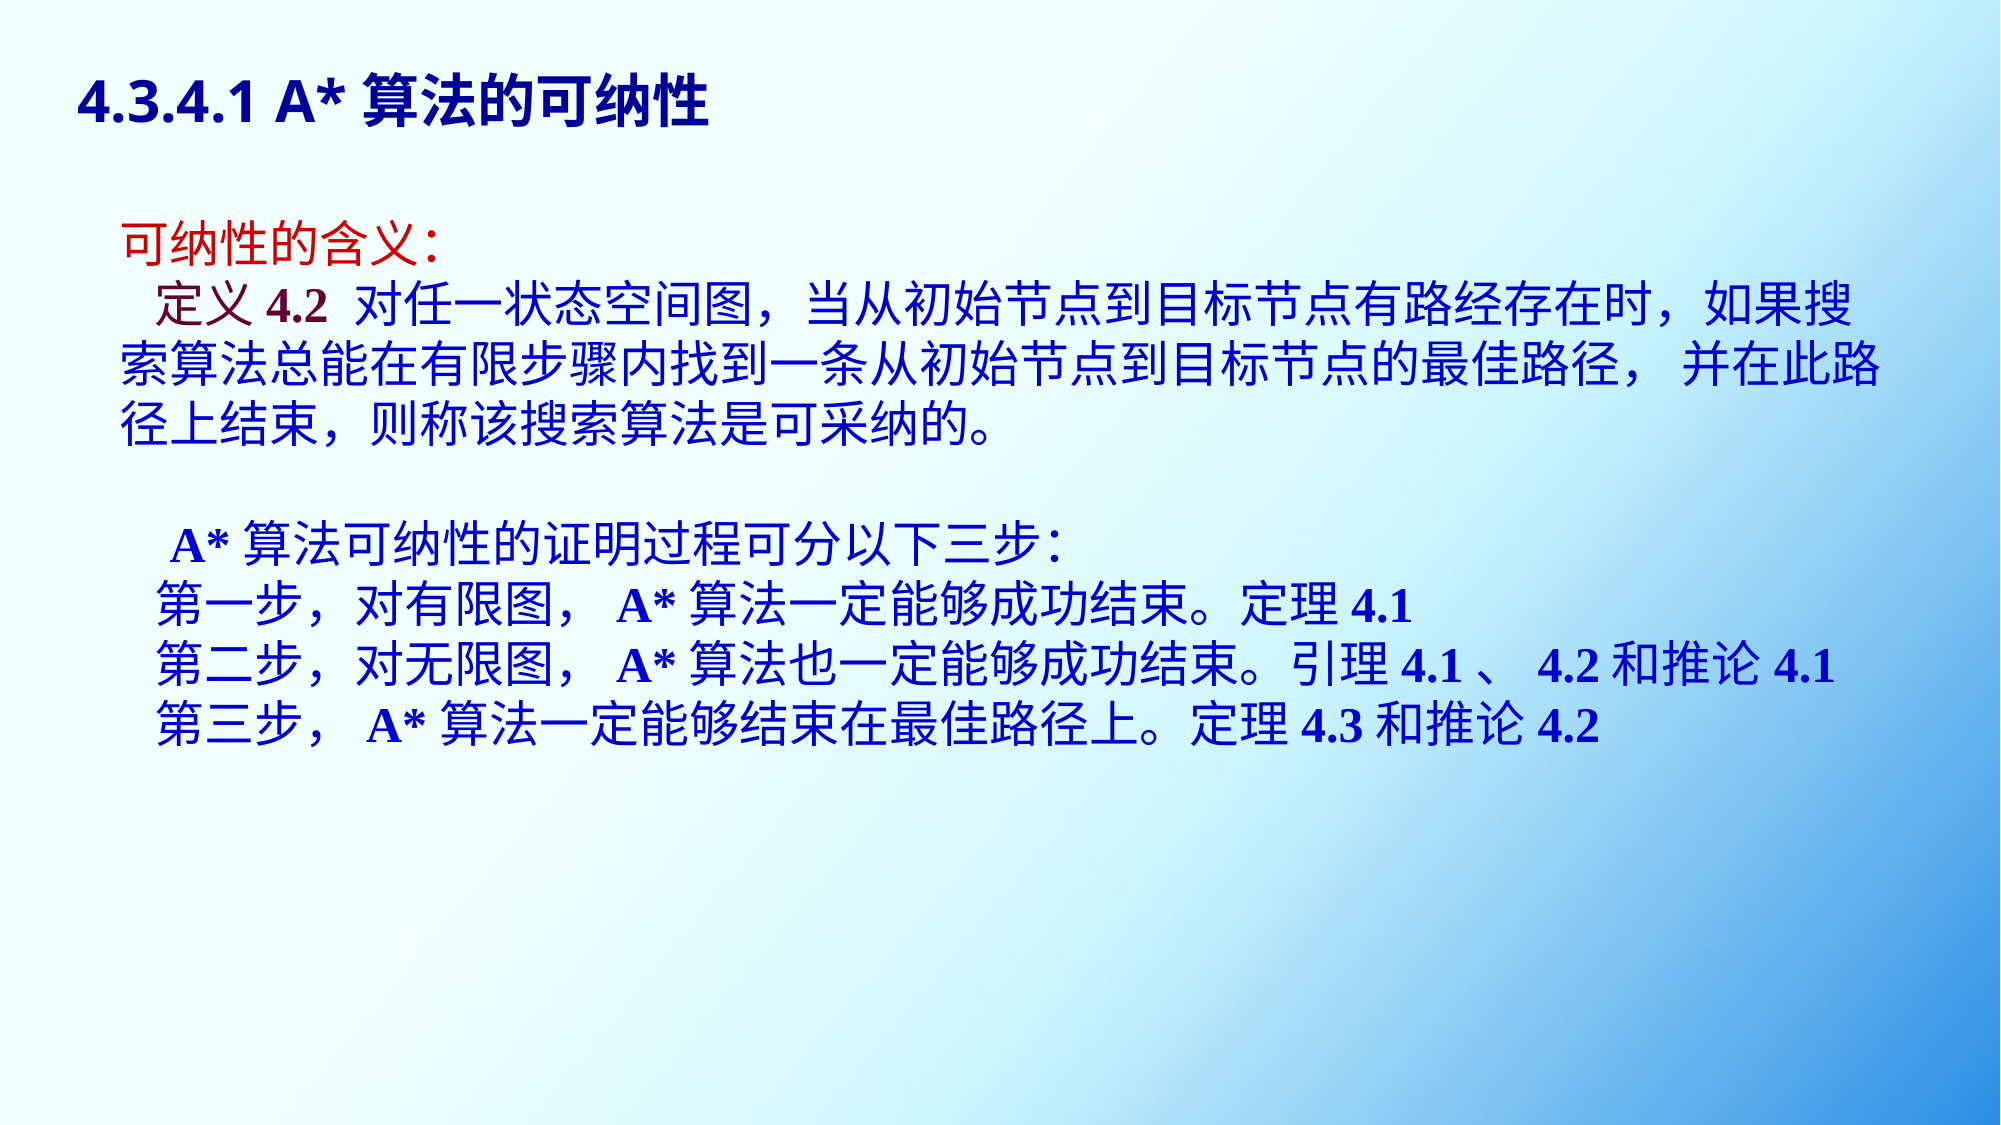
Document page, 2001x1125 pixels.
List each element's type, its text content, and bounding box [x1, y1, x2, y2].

text_box 可纳性的含义： 定义4.2 对任一状态空间图，当从初始节点到目标节点有路经存在时，如果搜索算法总能在有限步骤内找到一条从初始节点到目标节点的最佳路径， 并在此路径上结束，则称该搜索算法是可采纳的。 A*算法可纳性的证明过程可分以下三步： 第一步，对有限图，A*算法一定能够成功结束。定理4.1 第二步，对无限图，A*算法也一定能够成功结束。引理4.1、4.2和推论4.1 第三步，A*算法一定能够结束在最佳路径上。定理4.3和推论4.2 [104, 205, 1904, 760]
text_box 4.3.4.1 A*算法的可纳性 [62, 45, 1723, 153]
picture [0, 0, 2001, 1125]
